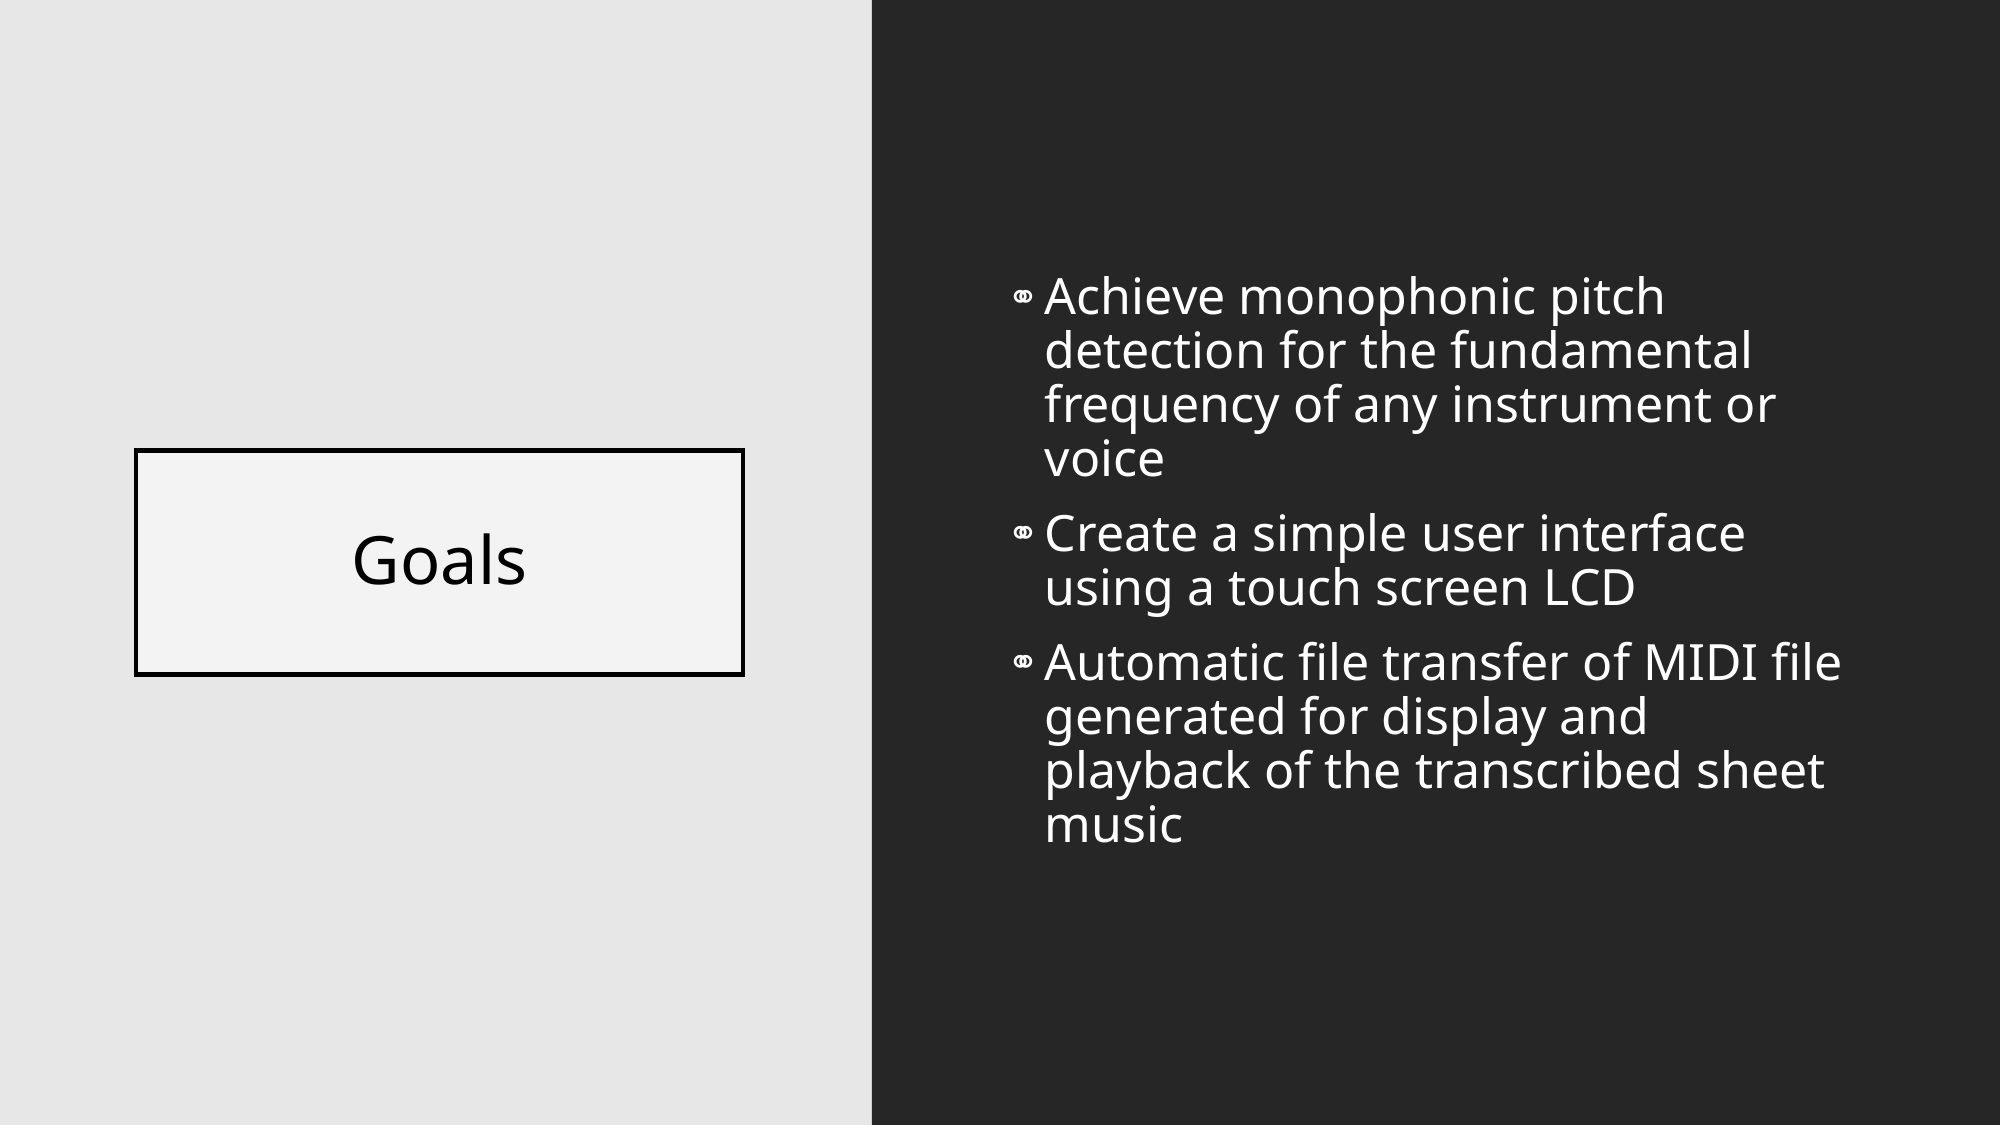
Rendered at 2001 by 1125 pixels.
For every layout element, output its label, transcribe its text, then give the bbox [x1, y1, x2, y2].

list Achieve monophonic pitch detection for the fundamental frequency of any instrument or voice Create a simple user interface using a touch screen LCD Automatic file transfer of MIDI file generated for display and playback of the transcribed sheet music [992, 131, 1880, 994]
text_box [871, 0, 2000, 1125]
title Goals [136, 450, 743, 675]
